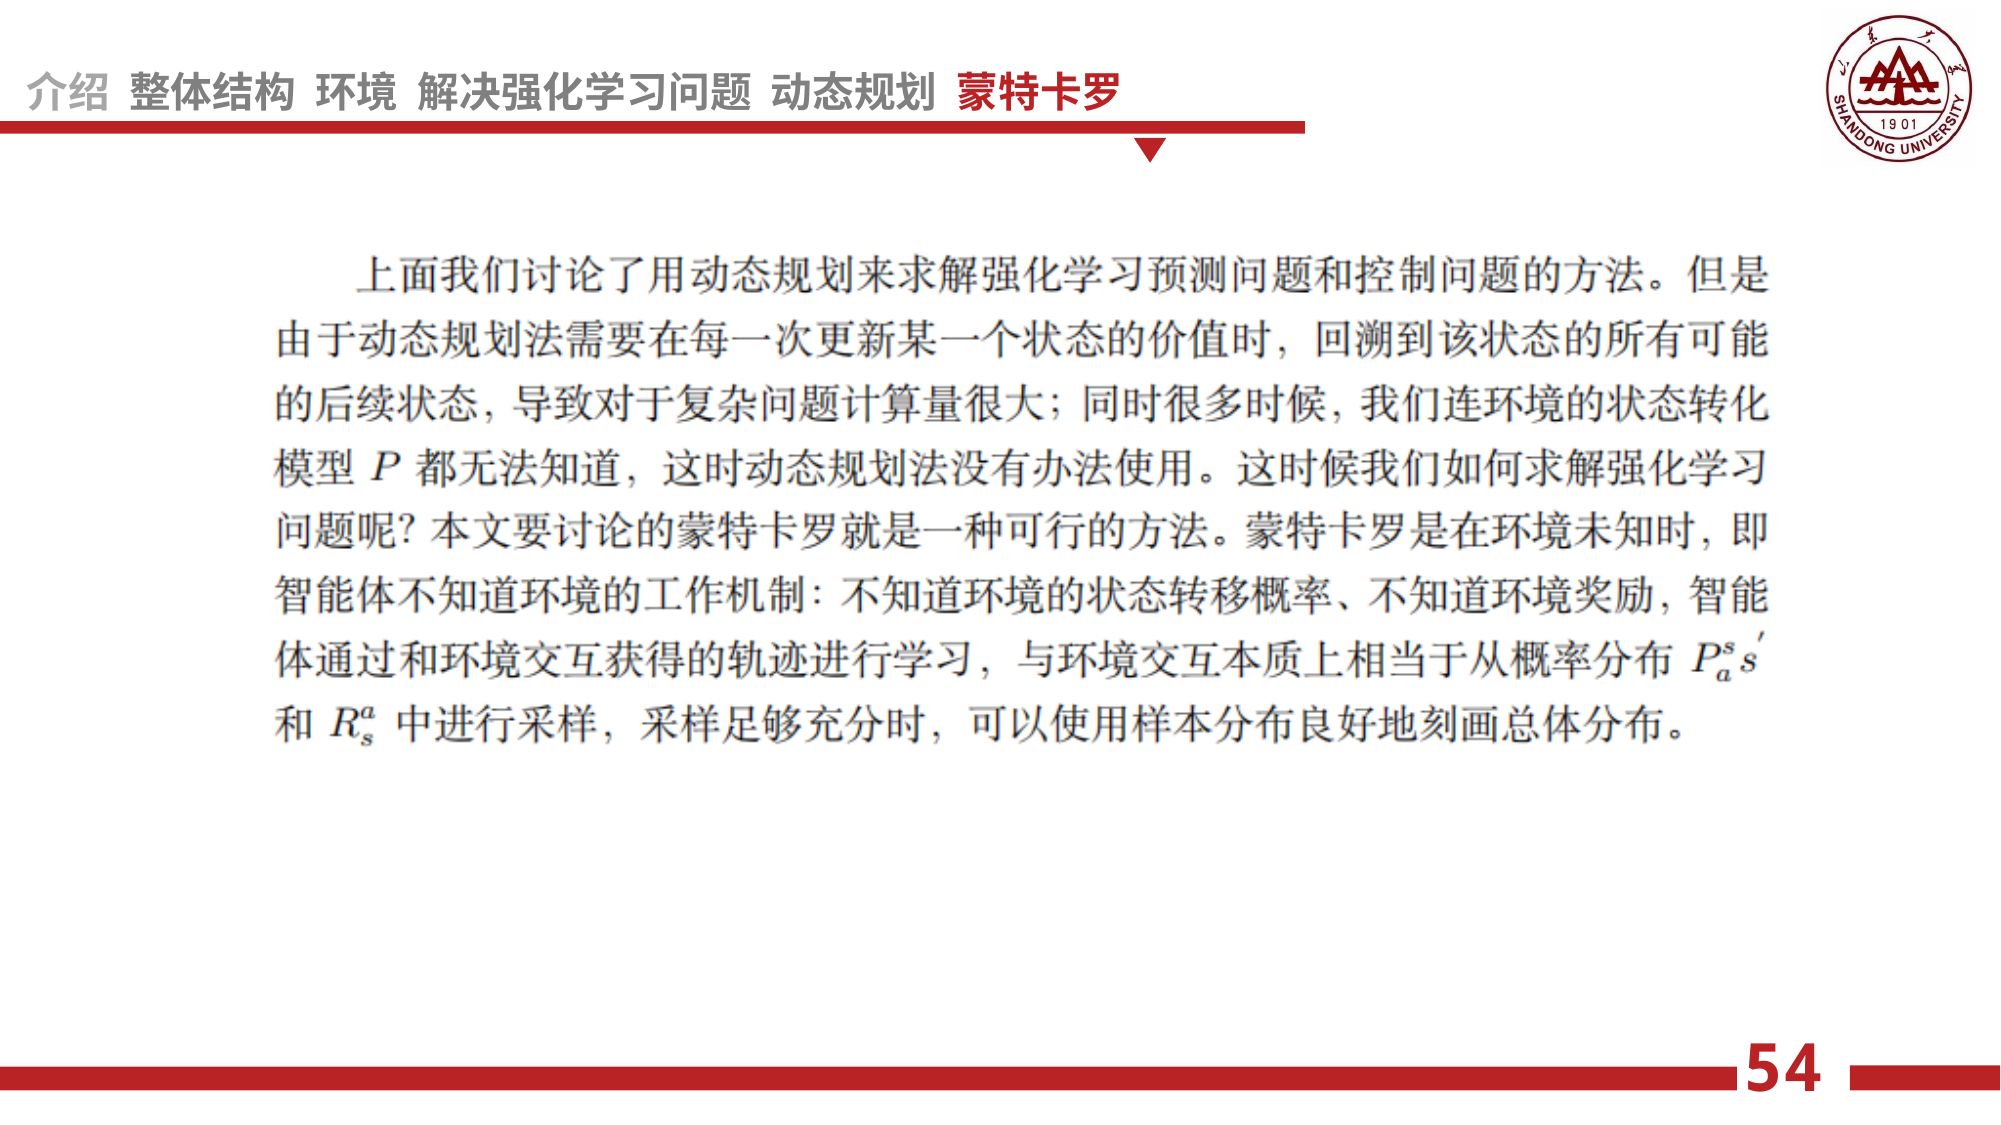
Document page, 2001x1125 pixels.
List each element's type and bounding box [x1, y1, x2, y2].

picture [1820, 9, 1977, 167]
picture [266, 247, 1788, 758]
